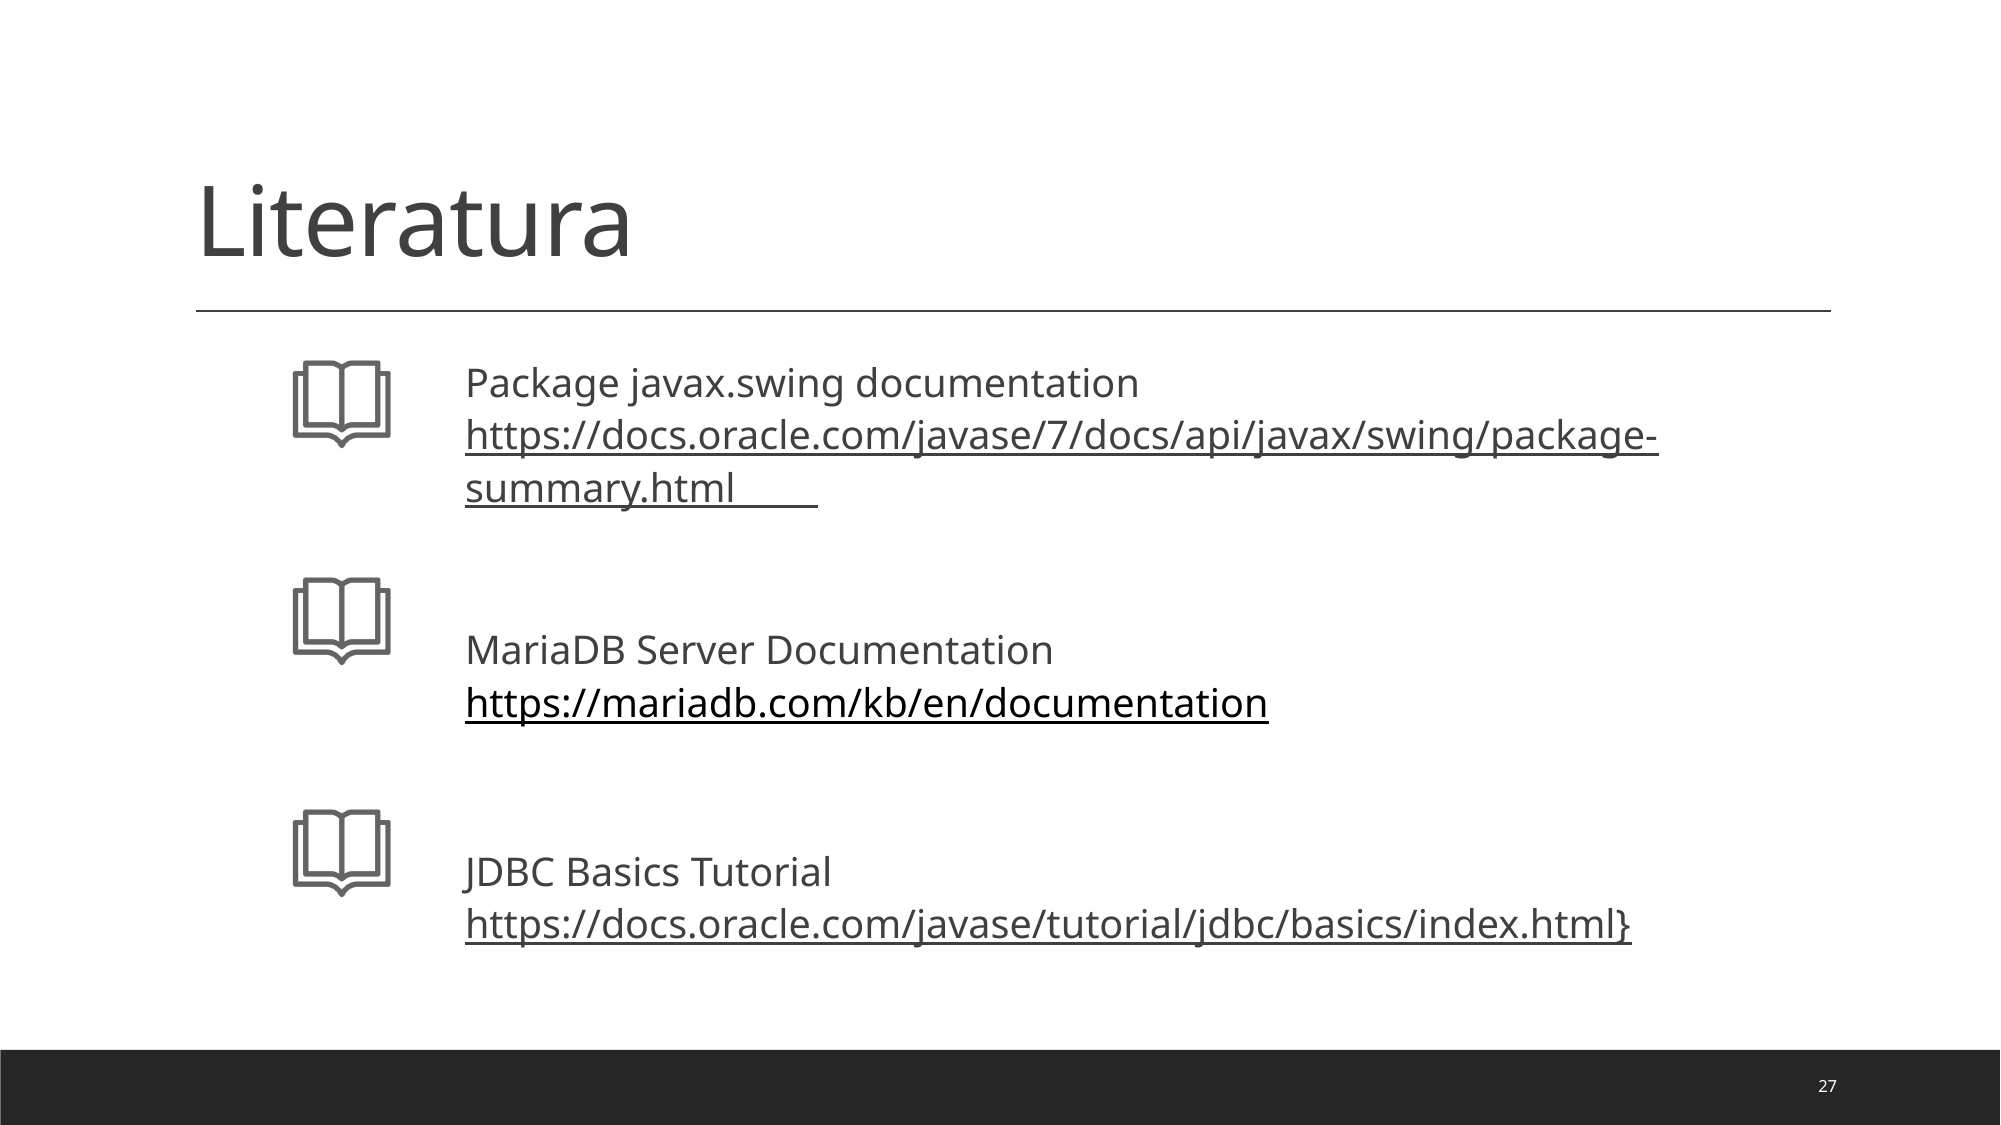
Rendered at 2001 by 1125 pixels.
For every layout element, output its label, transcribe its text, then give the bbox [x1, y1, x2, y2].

list Package javax.swing documentation https://docs.oracle.com/javase/7/docs/api/javax/swing/package-summary.html MariaDB Server Documentation https://mariadb.com/kb/en/documentation JDBC Basics Tutorial https://docs.oracle.com/javase/tutorial/jdbc/basics/index.html} [450, 345, 1830, 963]
title Literatura [180, 47, 1830, 285]
picture [280, 793, 401, 910]
picture [280, 561, 401, 678]
slide_number 27 [1803, 1057, 1932, 1118]
picture [280, 345, 401, 462]
